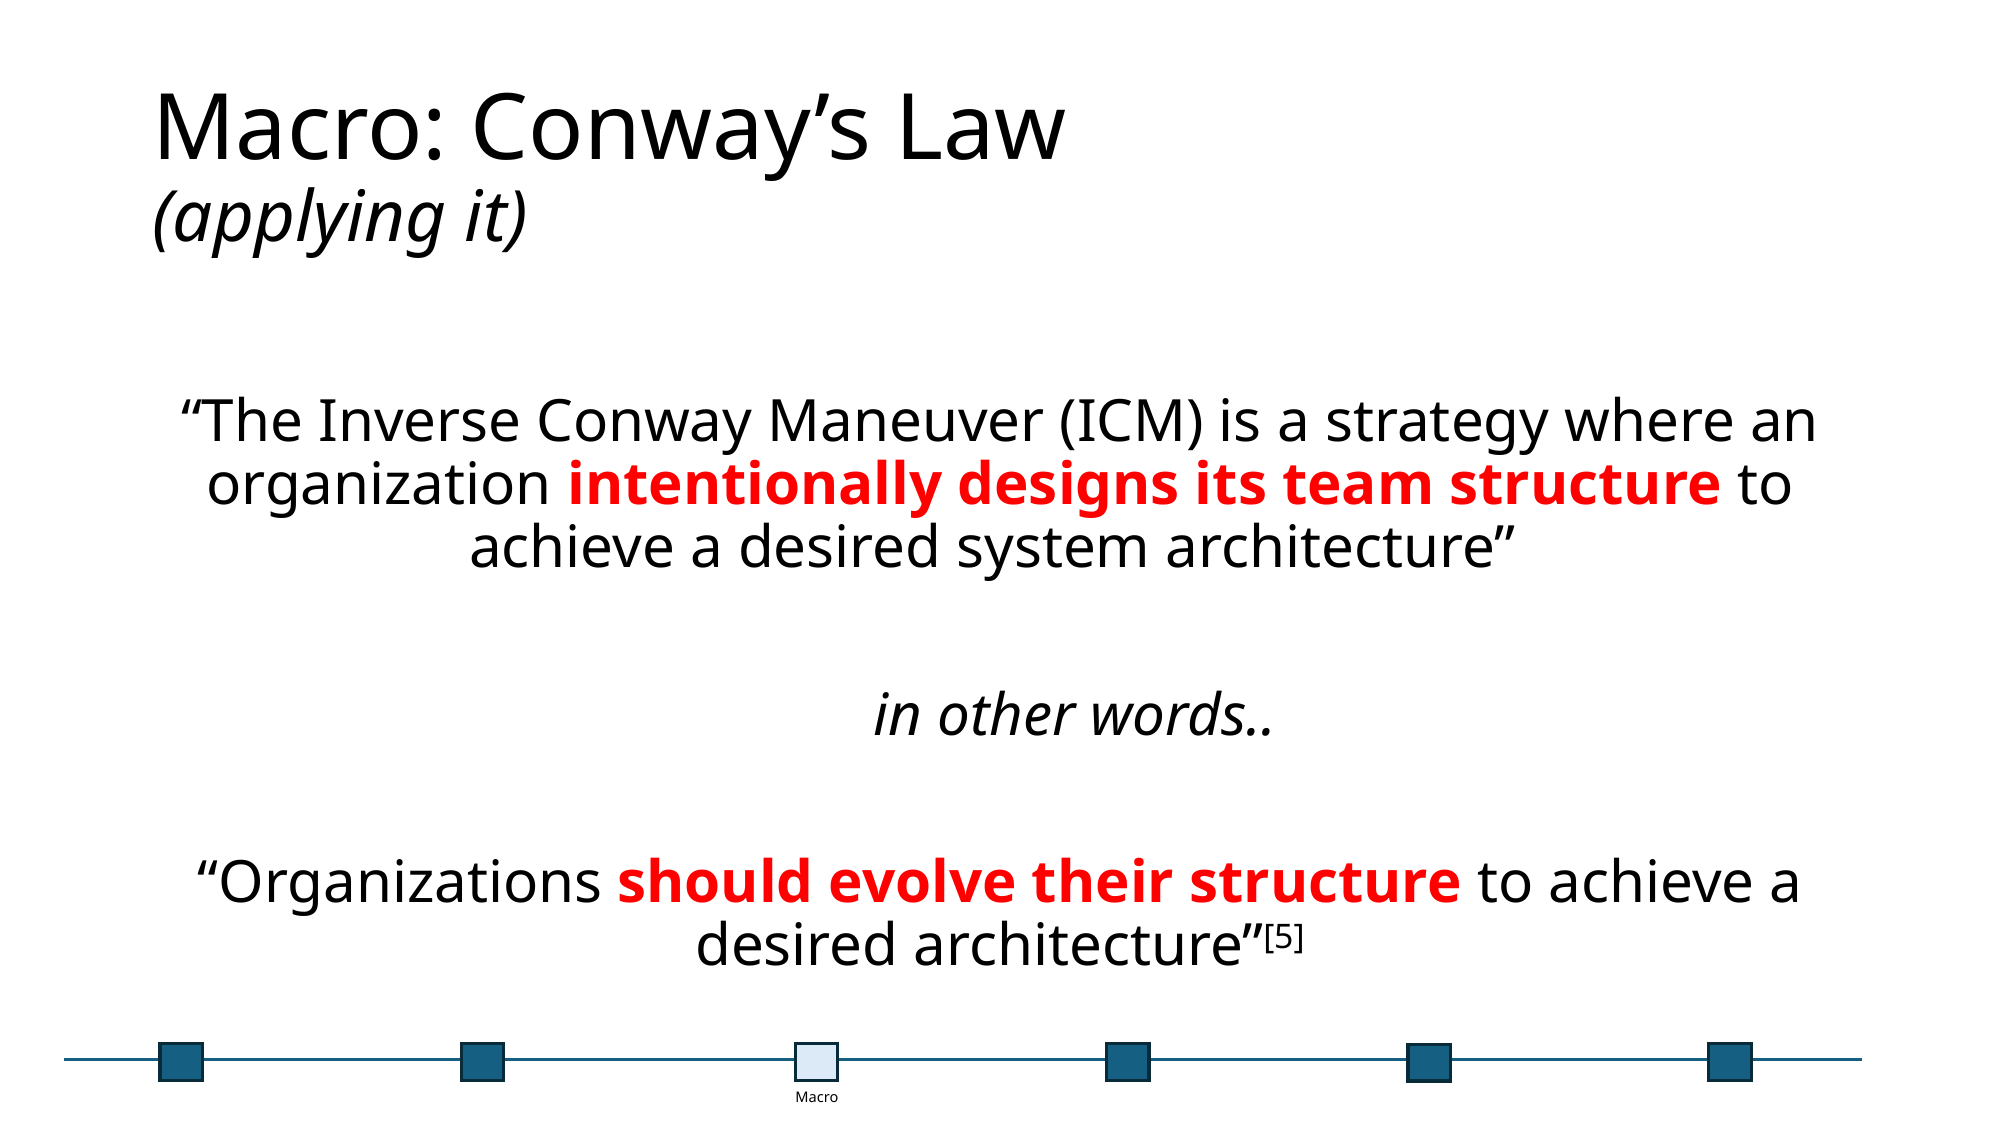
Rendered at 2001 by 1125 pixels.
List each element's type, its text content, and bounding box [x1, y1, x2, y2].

text_box [794, 1042, 839, 1059]
list “The Inverse Conway Maneuver (ICM) is a strategy where an organization intentionally designs its team structure to achieve a desired system architecture” in other words.. “Organizations should evolve their structure to achieve a desired architecture”[5] [137, 292, 1863, 1007]
text_box [1707, 1042, 1753, 1059]
text_box [460, 1061, 505, 1082]
text_box [1707, 1061, 1753, 1082]
text_box [1406, 1043, 1452, 1059]
text_box [794, 1061, 839, 1080]
text_box [460, 1042, 505, 1059]
text_box [1105, 1042, 1151, 1059]
text_box Macro [780, 1080, 854, 1113]
title Macro: Conway’s Law (applying it) [137, 59, 1863, 278]
text_box [1406, 1061, 1452, 1083]
text_box [158, 1042, 204, 1059]
text_box [1105, 1061, 1151, 1082]
text_box [158, 1061, 204, 1082]
